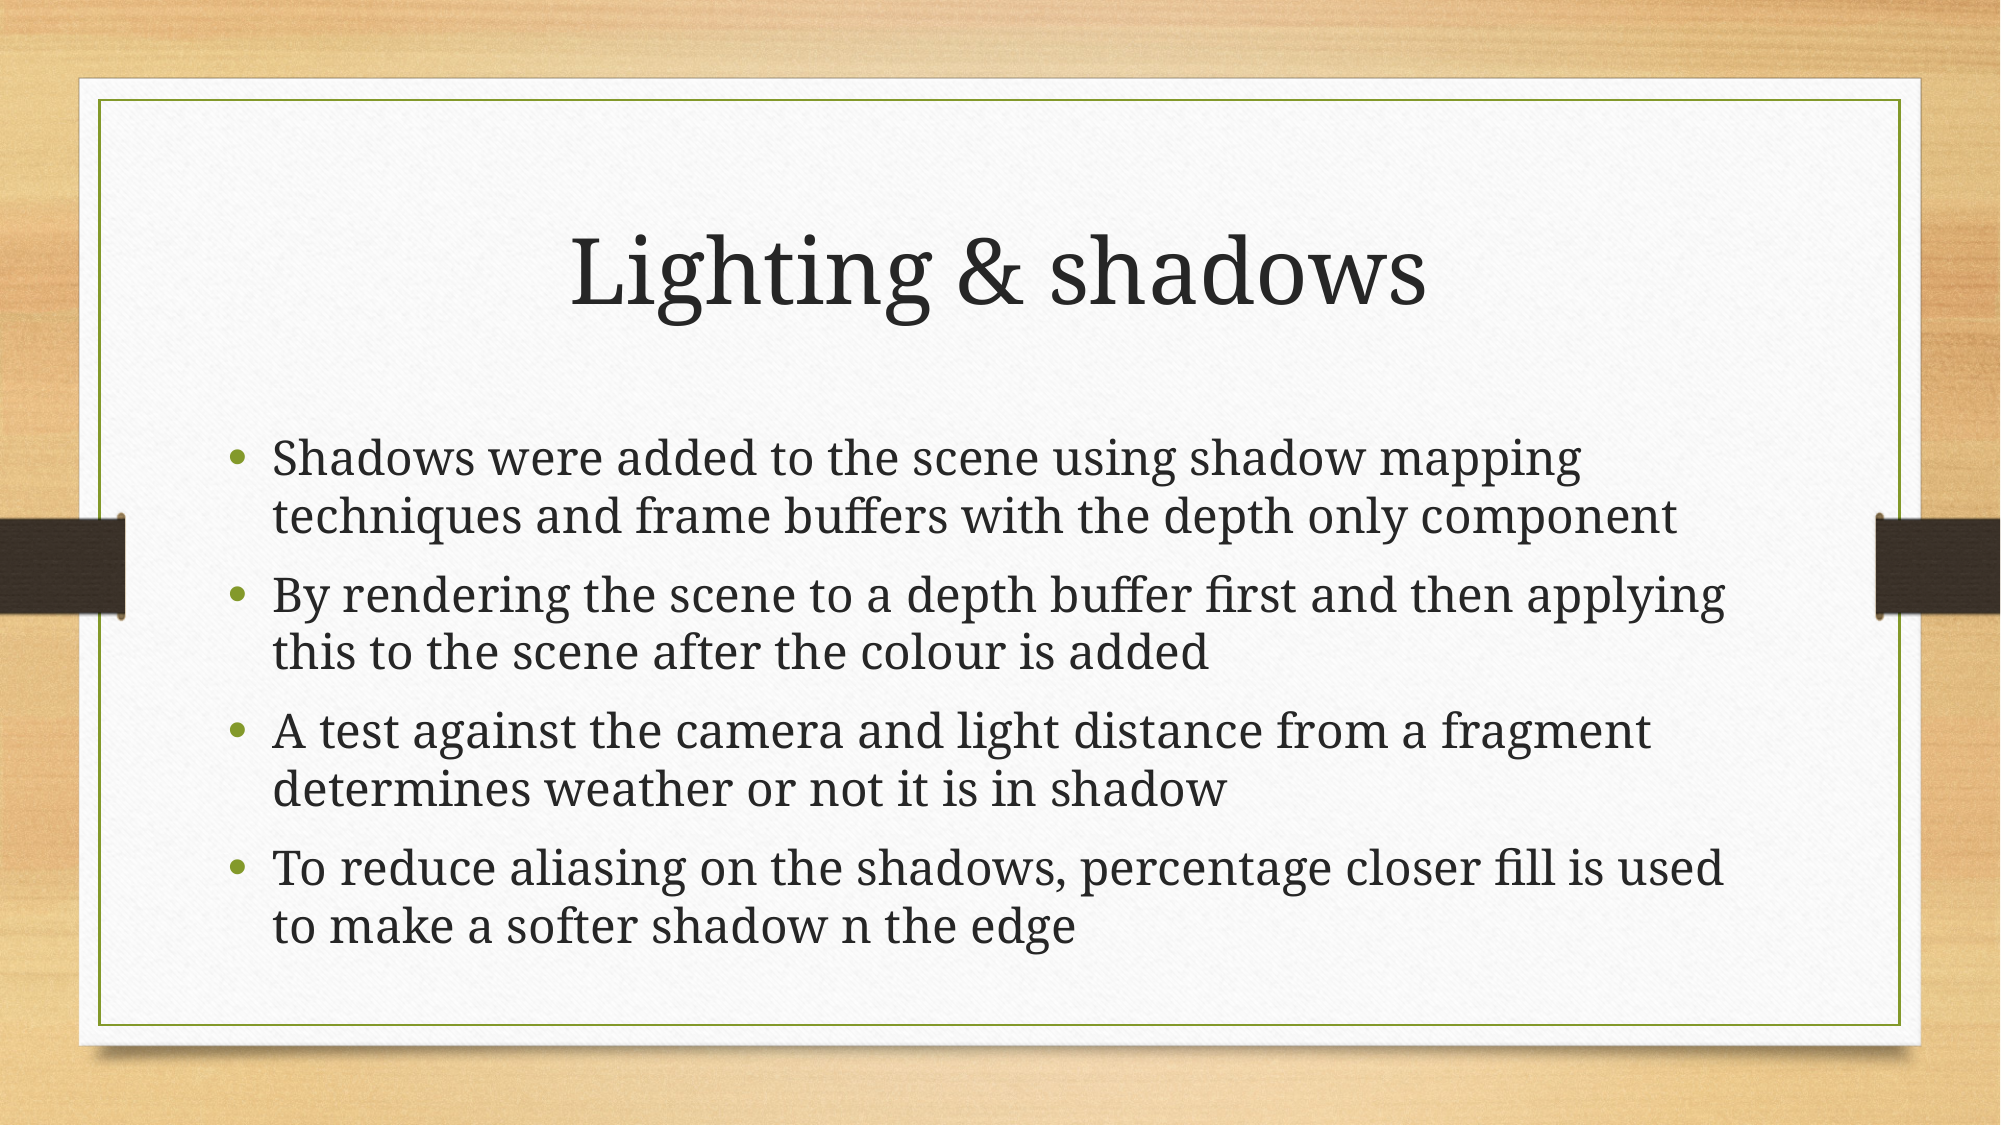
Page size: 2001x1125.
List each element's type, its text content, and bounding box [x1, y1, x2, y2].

list Shadows were added to the scene using shadow mapping techniques and frame buffers with the depth only component By rendering the scene to a depth buffer first and then applying this to the scene after the colour is added A test against the camera and light distance from a fragment determines weather or not it is in shadow To reduce aliasing on the shadows, percentage closer fill is used to make a softer shadow n the edge [213, 420, 1788, 963]
title Lighting & shadows [212, 161, 1788, 375]
picture [0, 0, 2001, 1125]
